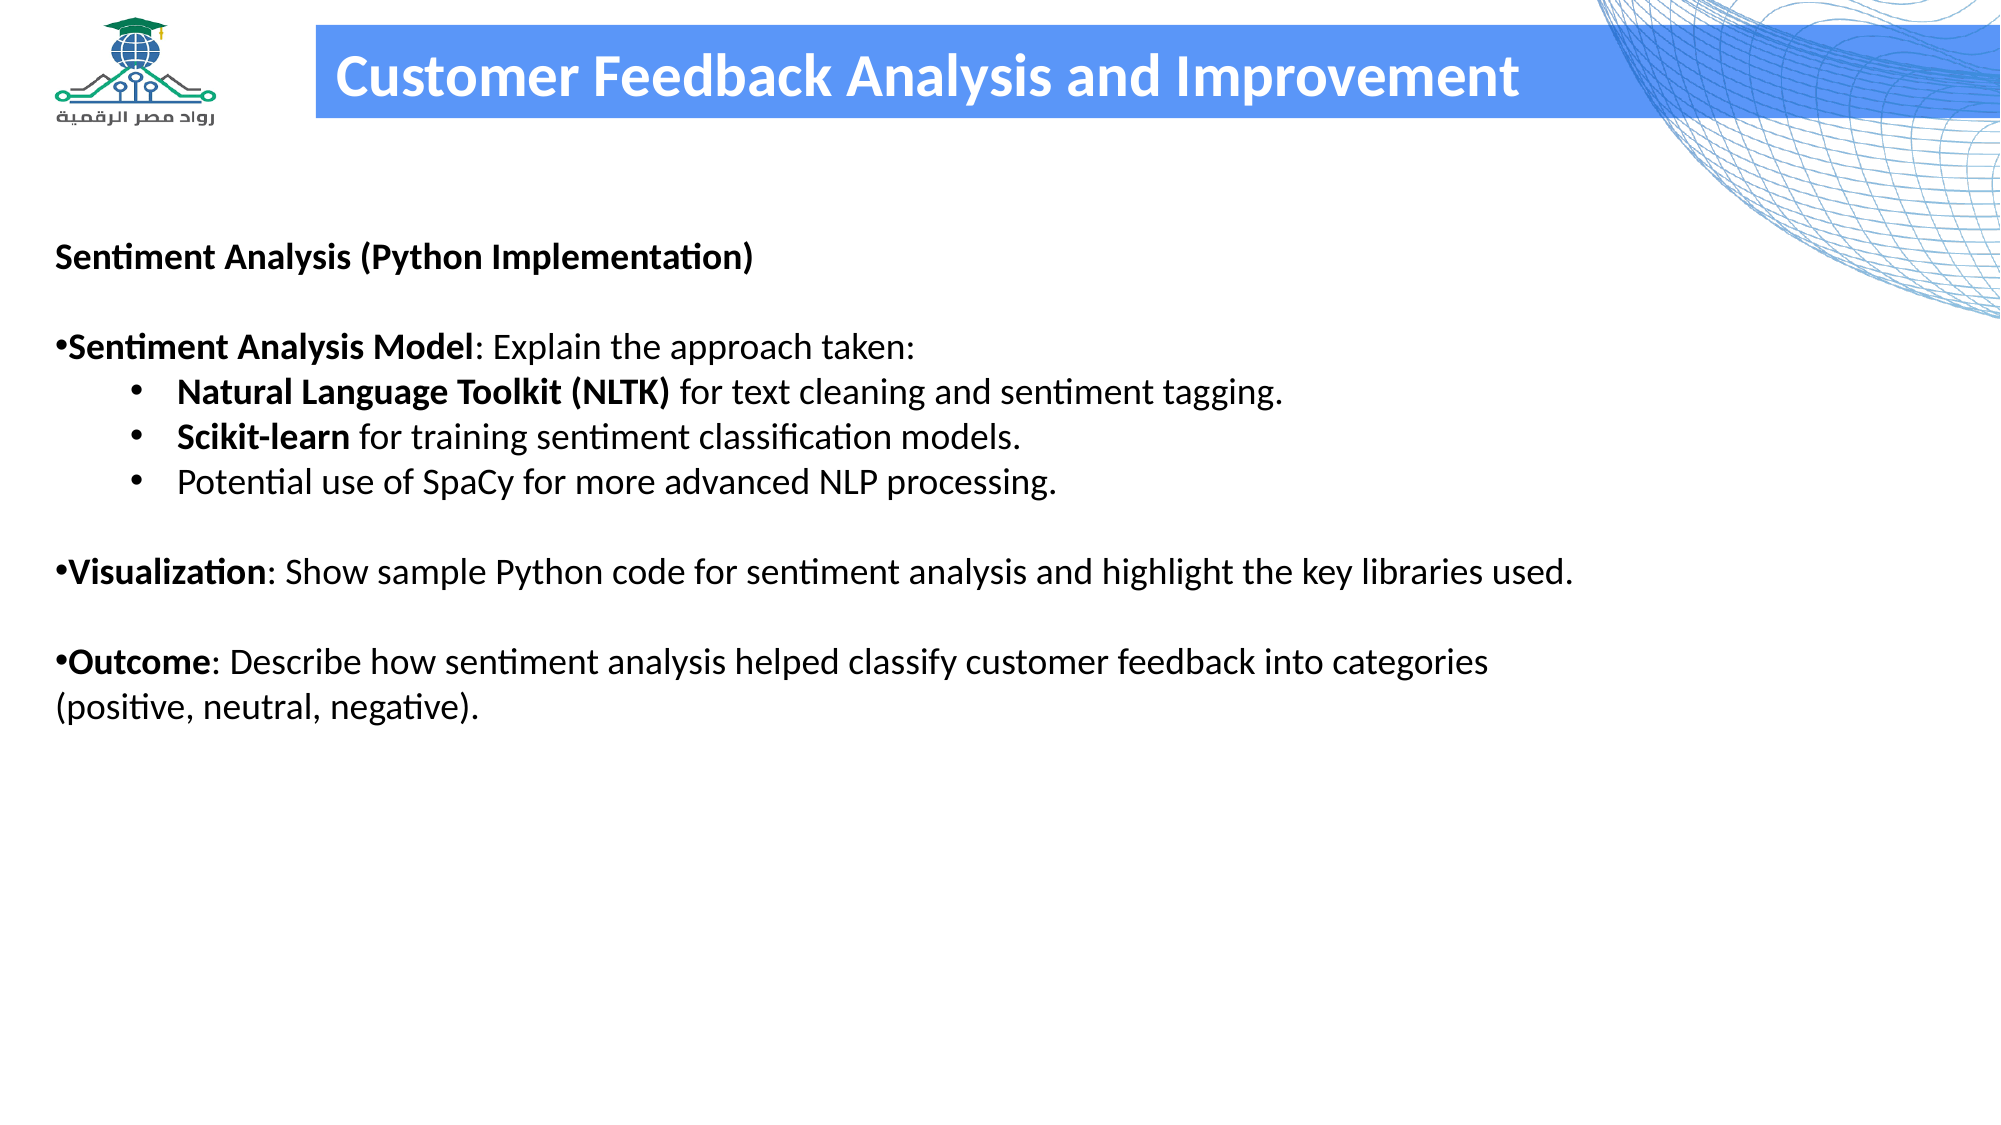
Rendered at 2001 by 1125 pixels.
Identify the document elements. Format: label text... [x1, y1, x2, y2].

text_box Customer Feedback Analysis and Improvement [315, 24, 1629, 119]
picture [24, 0, 241, 157]
text_box [1500, 0, 2000, 458]
text_box Sentiment Analysis (Python Implementation) Sentiment Analysis Model: Explain the approach taken: Natural Language Toolkit (NLTK) for text cleaning and sentiment tagging. Scikit-learn for training sentiment classification models. Potential use of SpaCy for more advanced NLP processing. Visualization: Show sample Python code for sentiment analysis and highlight the key libraries used. Outcome: Describe how sentiment analysis helped classify customer feedback into categories (positive, neutral, negative). [40, 224, 1618, 735]
